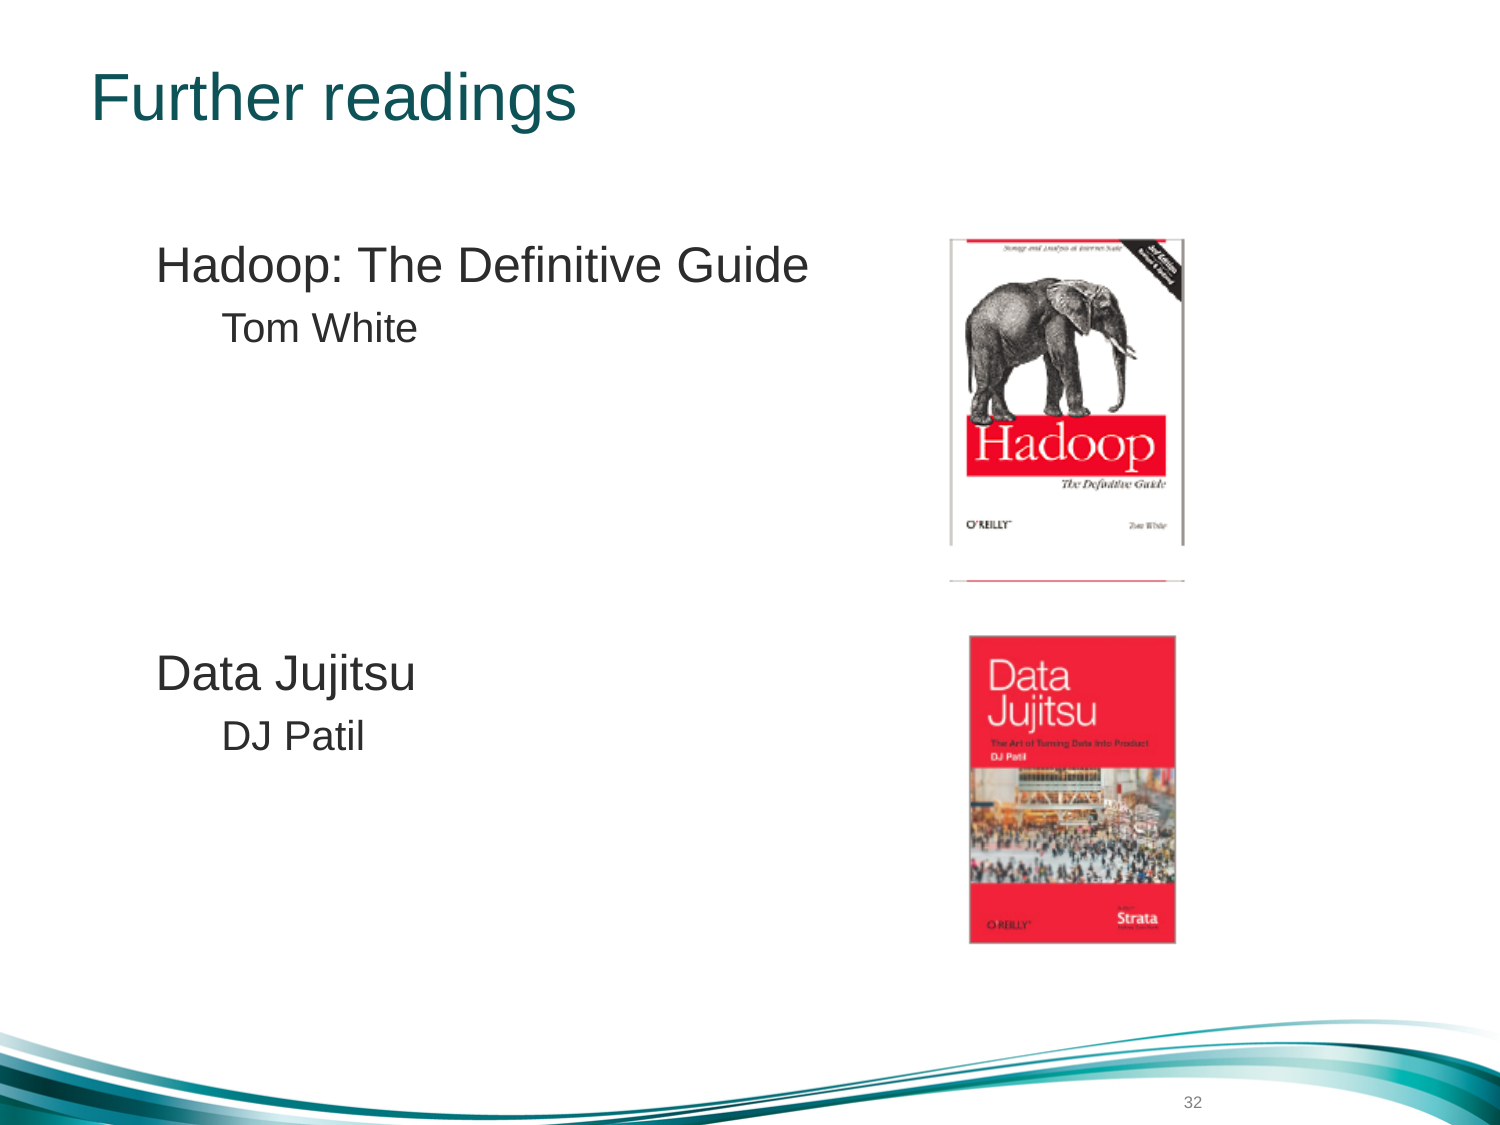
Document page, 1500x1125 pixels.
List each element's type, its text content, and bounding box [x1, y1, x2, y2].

picture [0, 1006, 1500, 1125]
title Further readings [74, 0, 1426, 188]
list Hadoop: The Definitive Guide Tom White Data Jujitsu DJ Patil [74, 224, 1426, 968]
picture [949, 631, 1203, 963]
slide_number 32 [1163, 1084, 1218, 1125]
picture [917, 233, 1235, 605]
